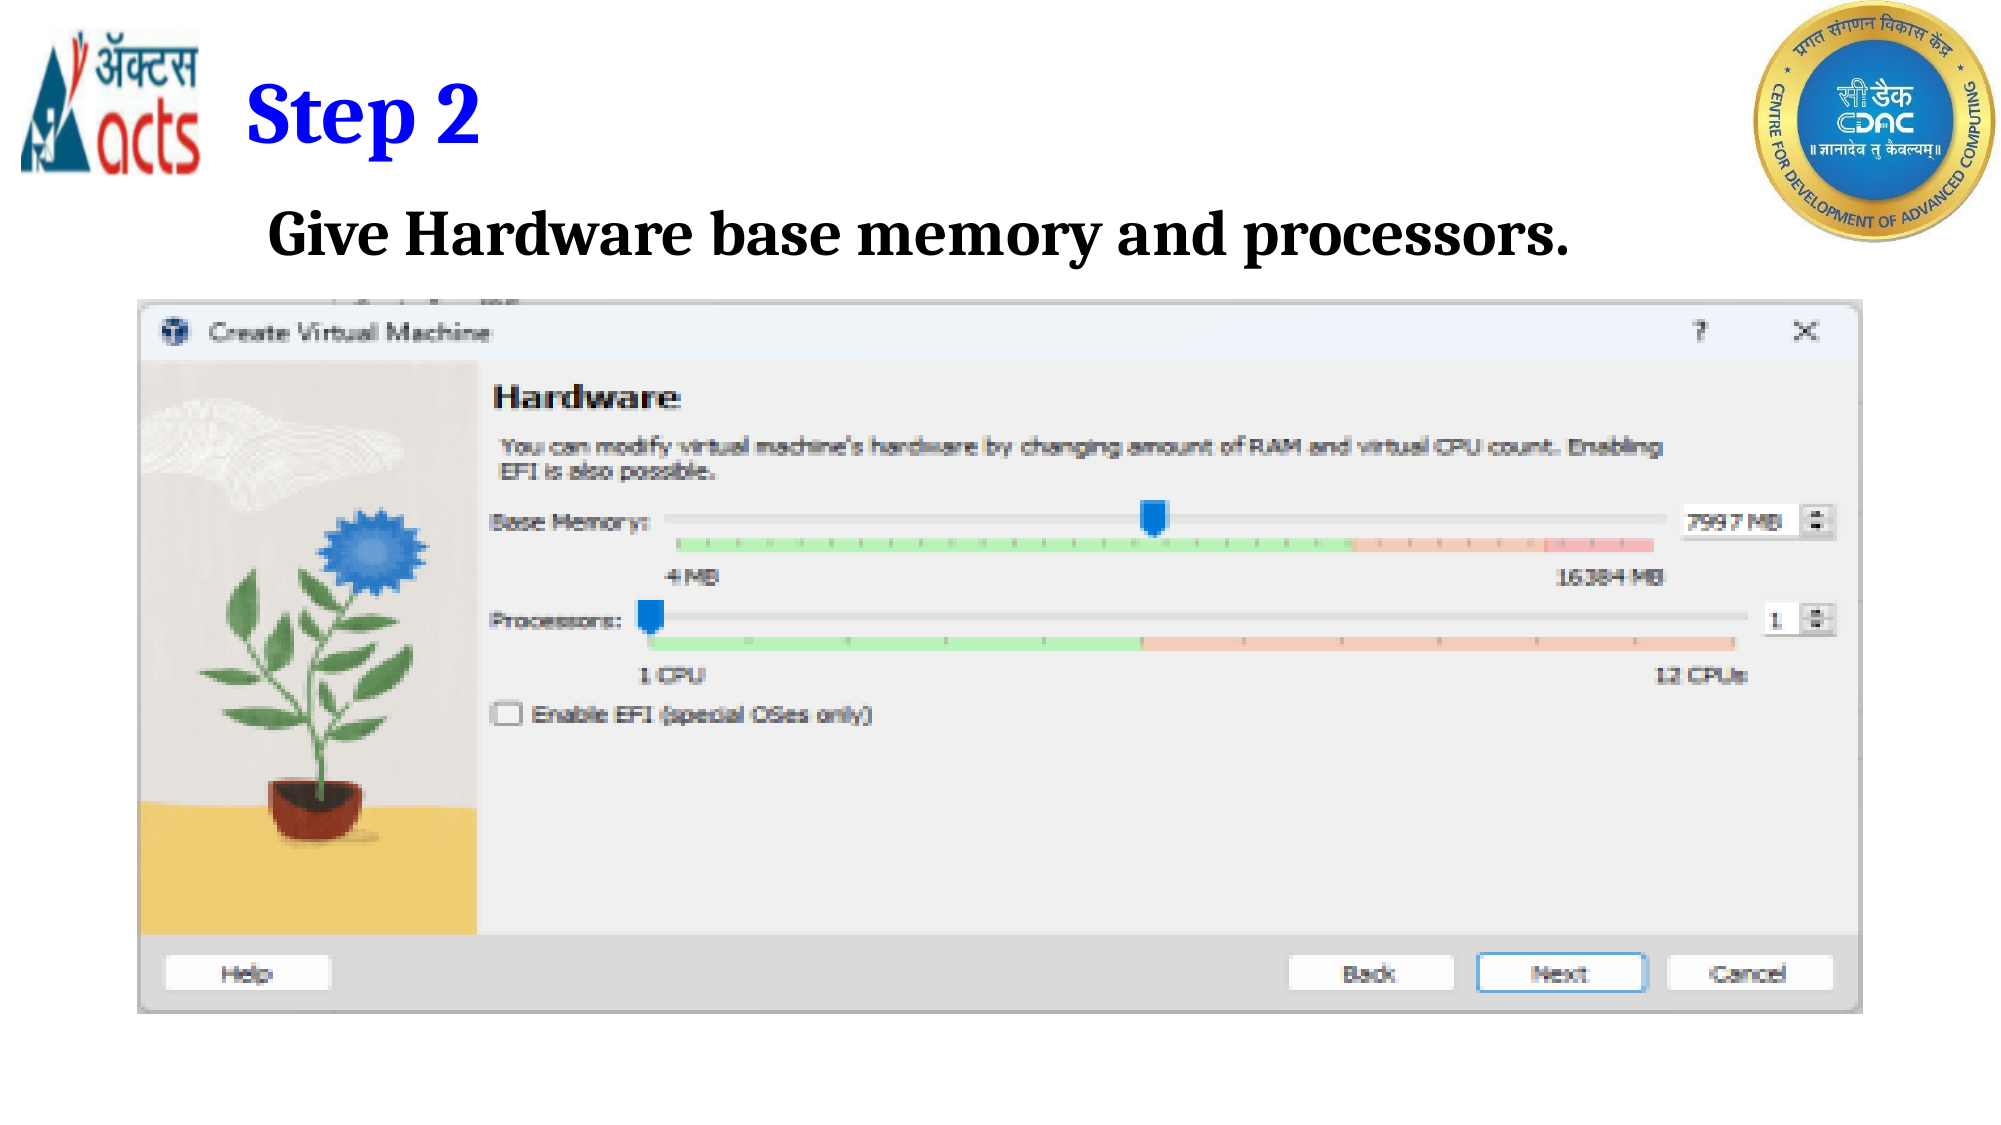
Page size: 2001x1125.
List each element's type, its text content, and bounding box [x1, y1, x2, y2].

picture [21, 13, 210, 185]
picture [137, 299, 1863, 1014]
picture [1752, 0, 2000, 248]
title Step 2 Give Hardware base memory and processors. [137, 59, 1863, 278]
